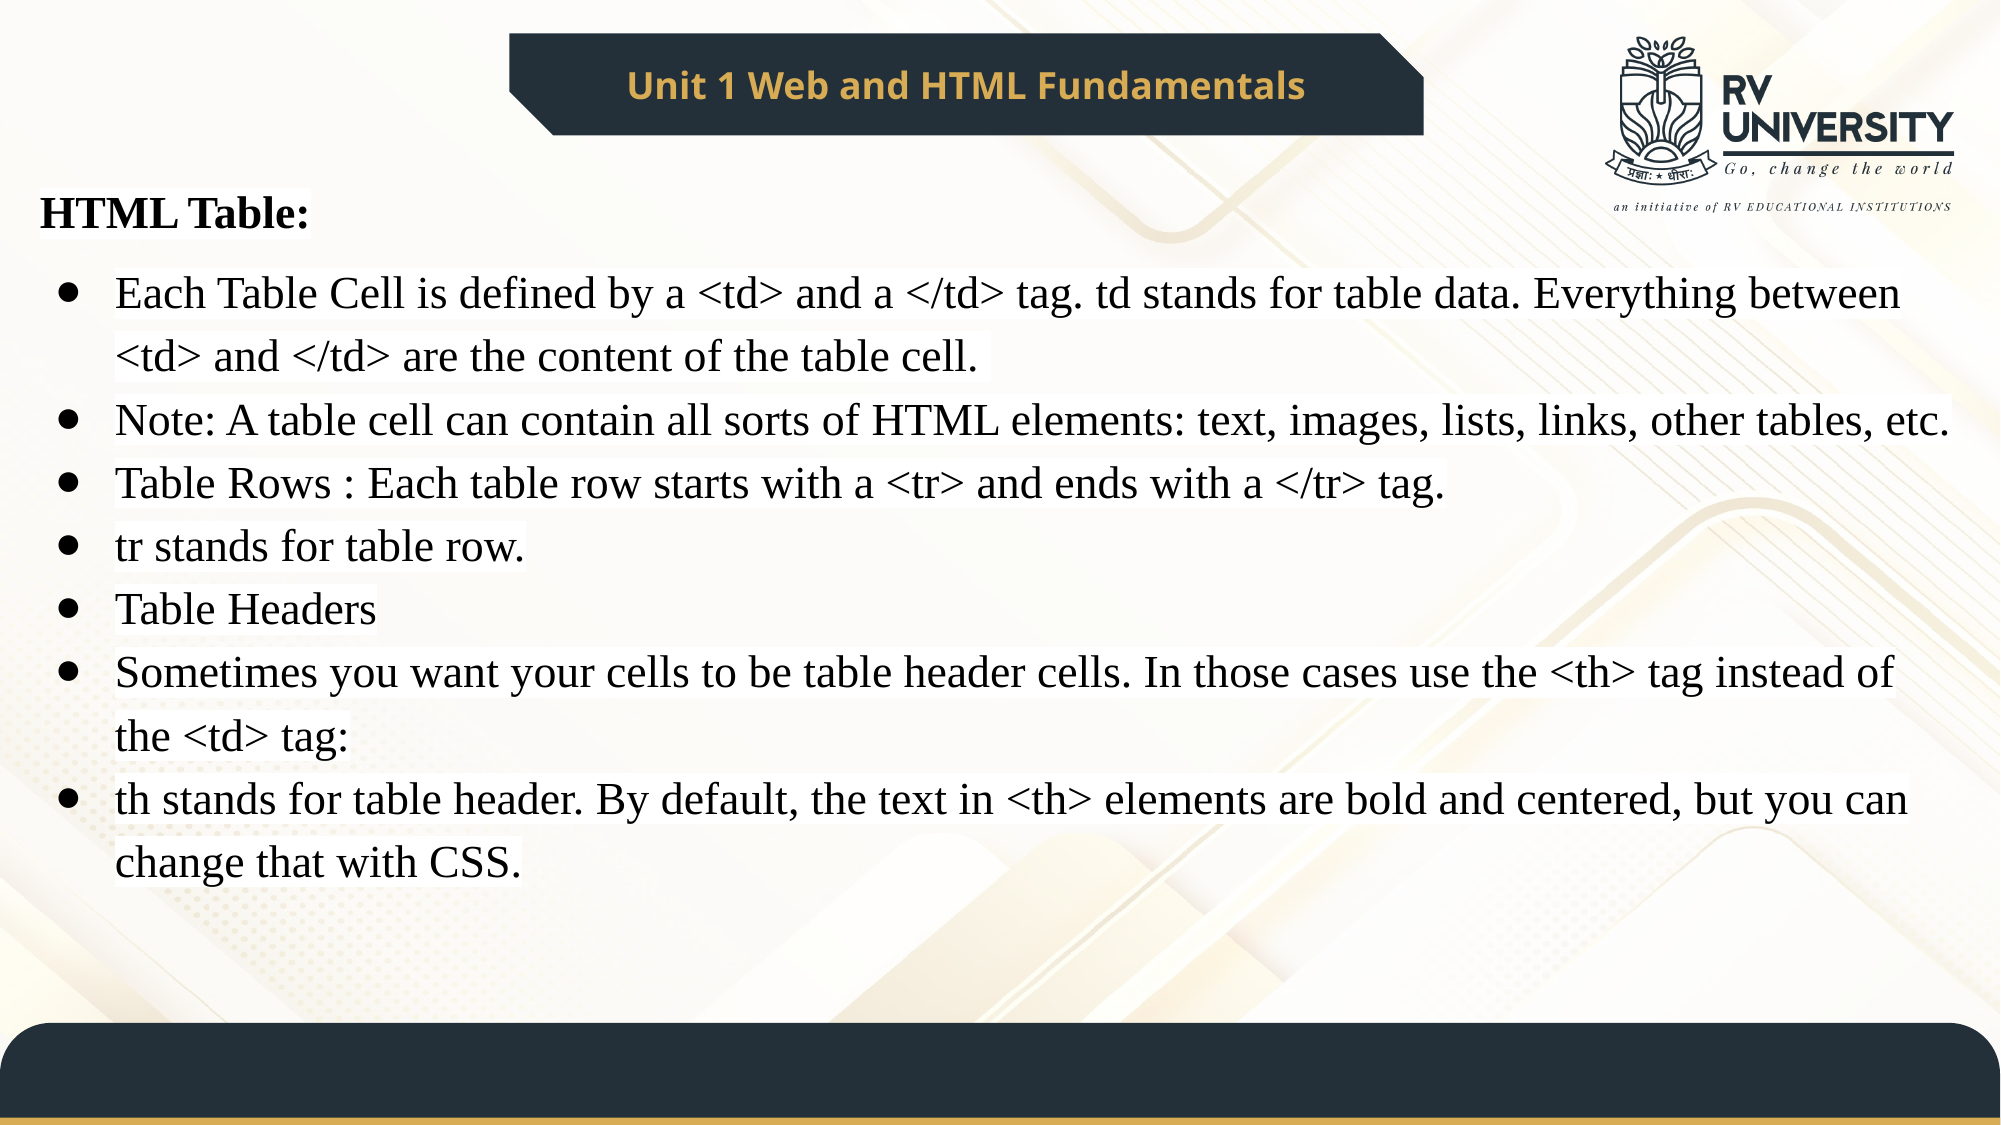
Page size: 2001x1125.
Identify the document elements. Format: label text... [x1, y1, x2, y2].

text_box HTML Table: Each Table Cell is defined by a <td> and a </td> tag. td stands for table data. Everything between <td> and </td> are the content of the table cell. Note: A table cell can contain all sorts of HTML elements: text, images, lists, links, other tables, etc. Table Rows : Each table row starts with a <tr> and ends with a </tr> tag. tr stands for table row. Table Headers Sometimes you want your cells to be table header cells. In those cases use the <th> tag instead of the <td> tag: th stands for table header. By default, the text in <th> elements are bold and centered, but you can change that with CSS. [24, 168, 1975, 902]
picture [1558, 0, 2000, 248]
text_box Unit 1 Web and HTML Fundamentals [509, 33, 1424, 136]
